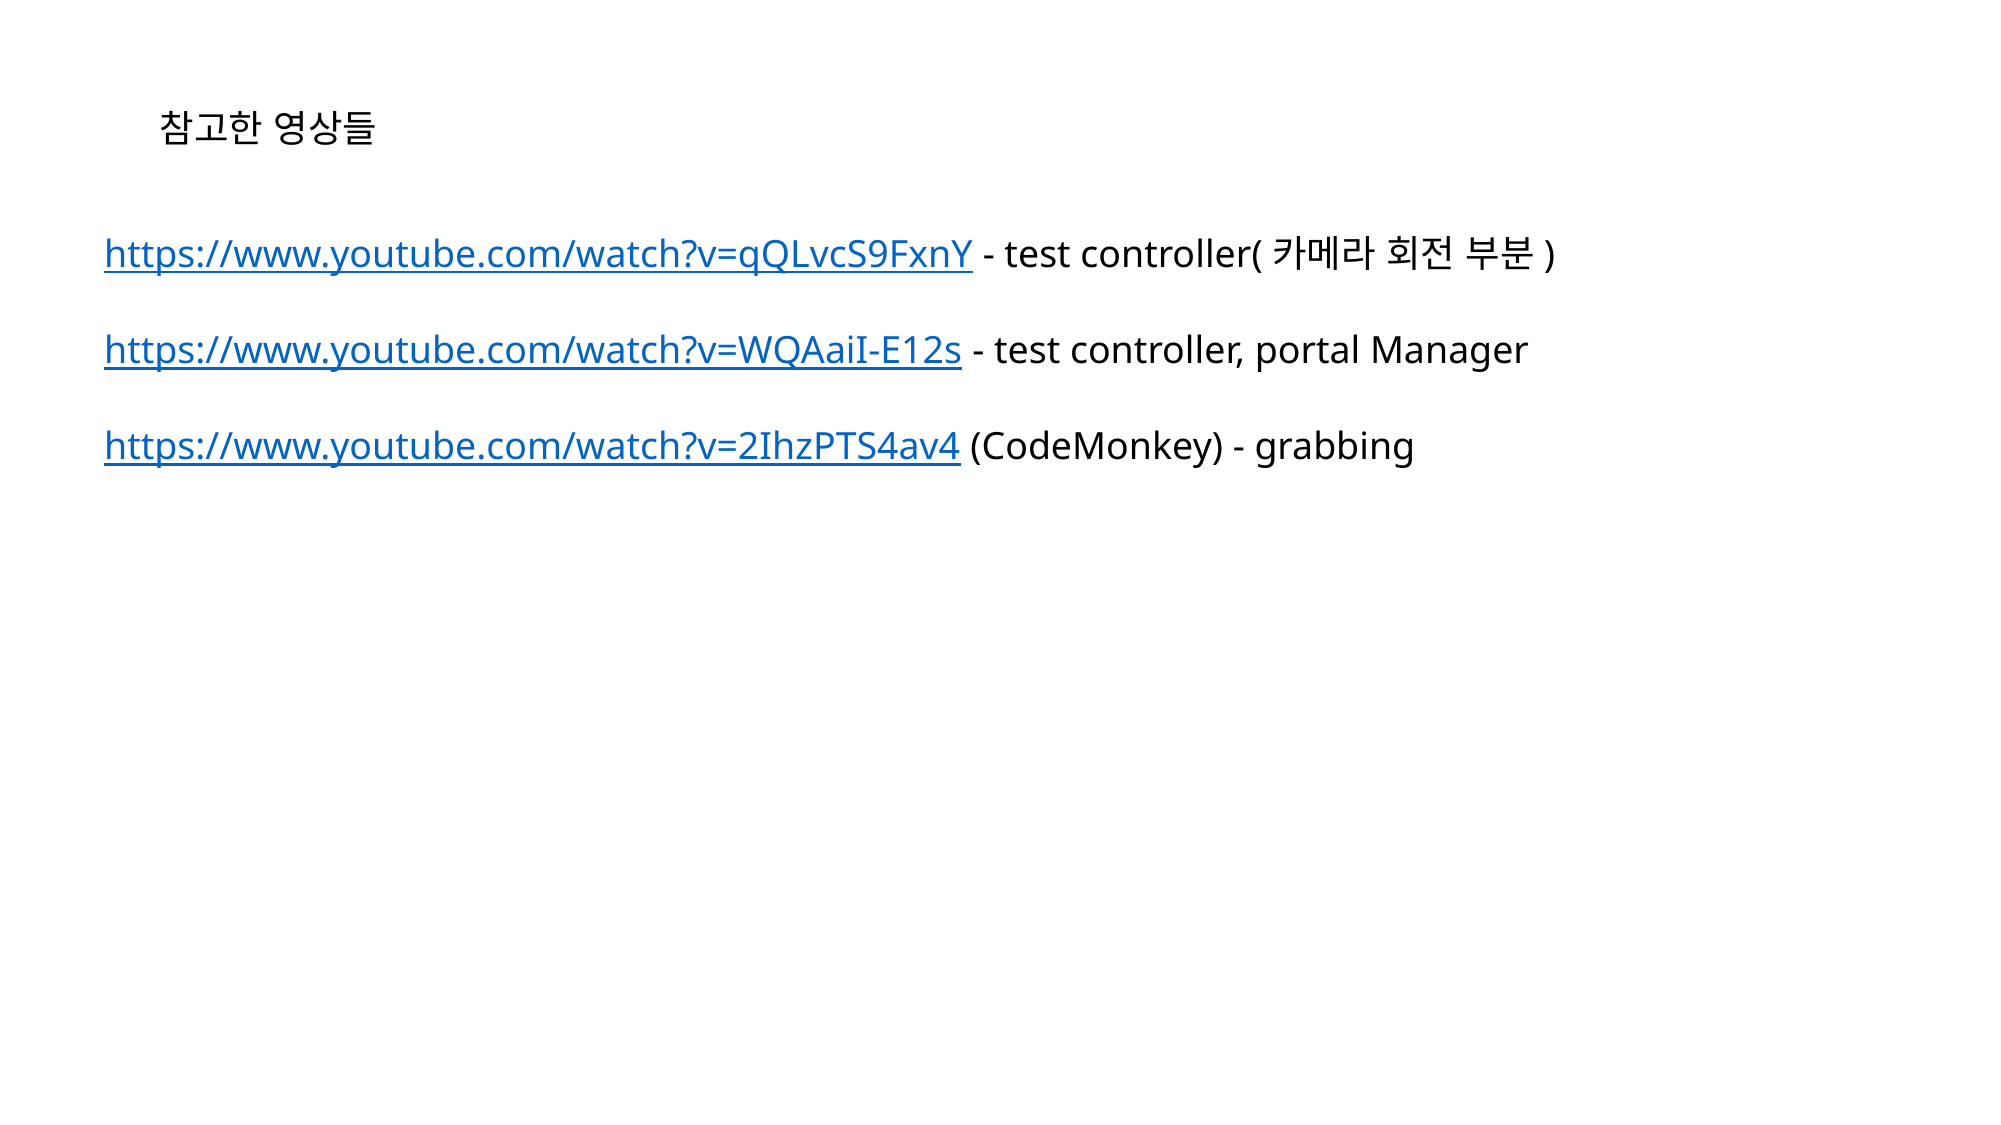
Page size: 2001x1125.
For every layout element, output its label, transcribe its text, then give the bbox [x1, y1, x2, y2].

text_box 참고한 영상들 [145, 97, 393, 158]
text_box https://www.youtube.com/watch?v=qQLvcS9FxnY - test controller(카메라 회전 부분) https://www.youtube.com/watch?v=WQAaiI-E12s - test controller, portal Manager https://www.youtube.com/watch?v=2IhzPTS4av4 (CodeMonkey) - grabbing [89, 222, 1900, 526]
